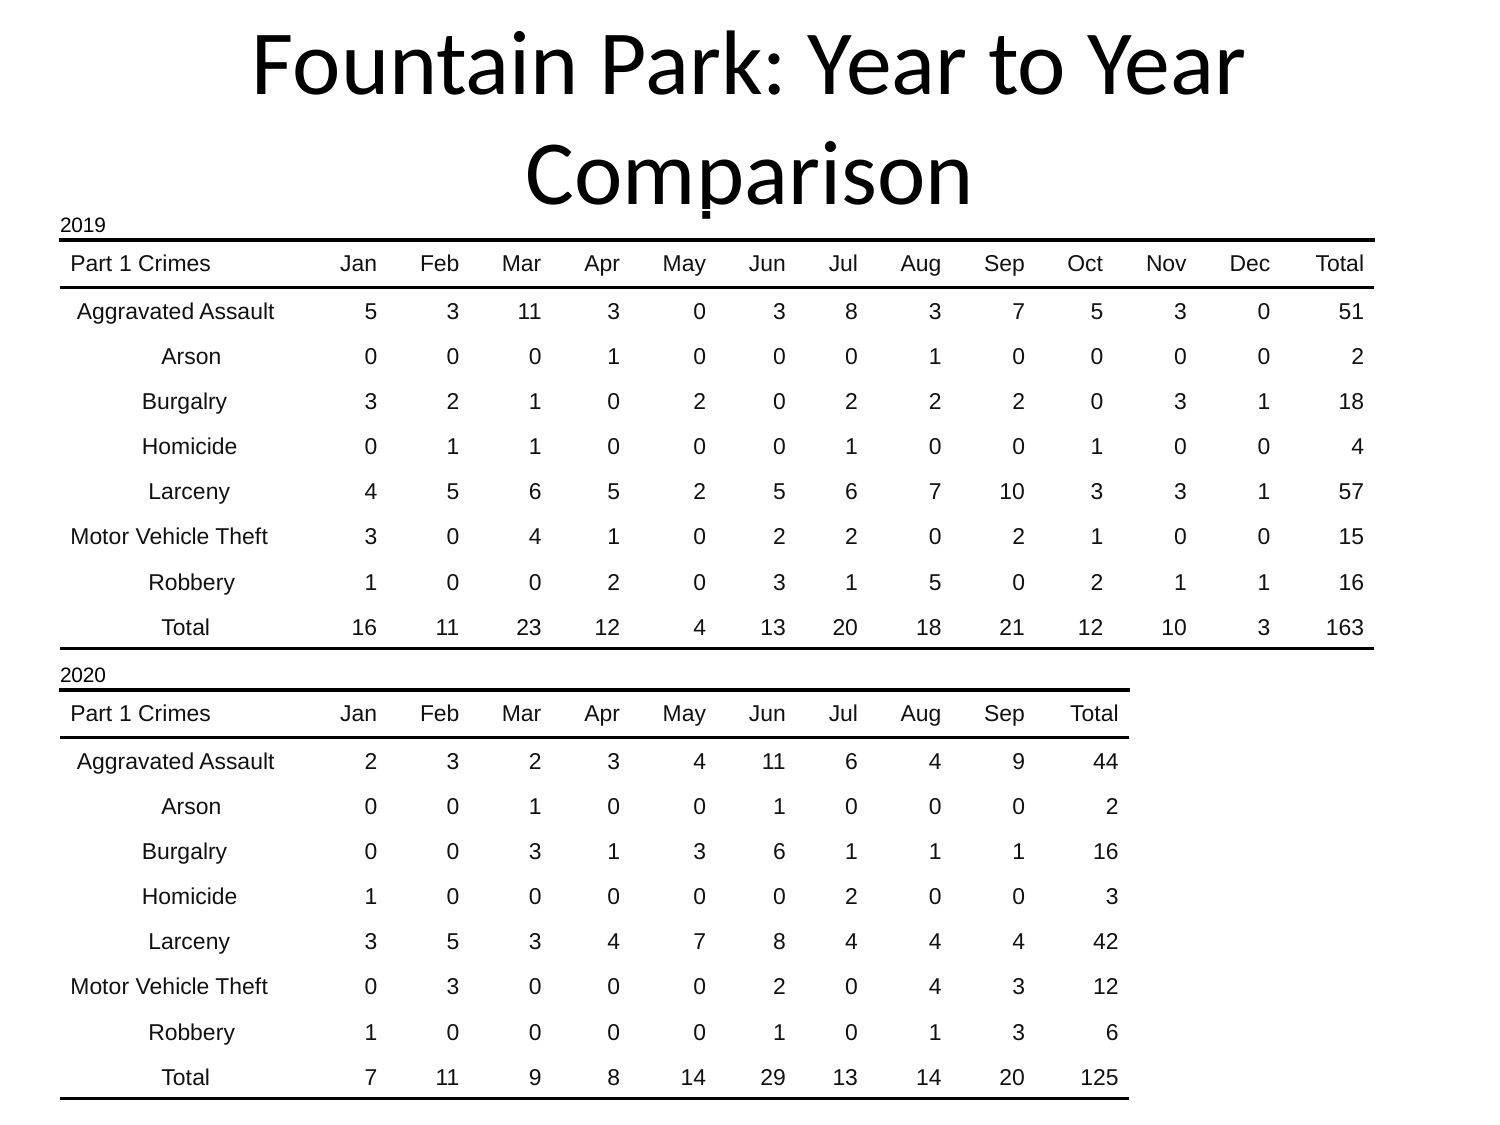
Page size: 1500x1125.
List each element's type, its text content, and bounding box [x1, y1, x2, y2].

table_cell 4 [630, 739, 717, 785]
table_cell 7 [952, 289, 1035, 335]
table_cell 23 [470, 606, 552, 647]
table_cell 9 [952, 739, 1035, 785]
table_cell 0 [868, 515, 952, 558]
table_cell 0 [717, 378, 796, 425]
table_cell 29 [717, 1056, 796, 1097]
table_cell 0 [796, 785, 868, 828]
table_cell 0 [952, 558, 1035, 606]
table_cell Dec [1197, 242, 1281, 286]
table_cell 1 [470, 378, 552, 425]
table_cell 2 [952, 515, 1035, 558]
table_cell 3 [470, 828, 552, 875]
table_cell 2 [868, 378, 952, 425]
table_cell 4 [868, 918, 952, 965]
table_cell 0 [630, 335, 717, 378]
table_cell 0 [470, 1008, 552, 1056]
table_cell 15 [1281, 515, 1374, 558]
table_cell 2 [470, 739, 552, 785]
table_cell Jul [796, 692, 868, 736]
table_cell 1 [552, 828, 630, 875]
table_cell Total [60, 1056, 308, 1097]
table_cell Nov [1114, 242, 1197, 286]
table_cell 11 [717, 739, 796, 785]
table_cell 4 [470, 515, 552, 558]
table_cell 0 [308, 965, 388, 1008]
table_cell 6 [796, 739, 868, 785]
table_cell 2 [796, 515, 868, 558]
table_cell 3 [1197, 606, 1281, 647]
table_cell 0 [868, 425, 952, 468]
table_cell Sep [952, 242, 1035, 286]
table_cell Motor Vehicle Theft [60, 965, 308, 1008]
table_cell 0 [1114, 335, 1197, 378]
table_cell 5 [388, 468, 470, 515]
table_cell 1 [1197, 558, 1281, 606]
table_cell 6 [717, 828, 796, 875]
table_cell 7 [630, 918, 717, 965]
table_cell 11 [388, 606, 470, 647]
table_cell 14 [868, 1056, 952, 1097]
table_cell 11 [470, 289, 552, 335]
title Fountain Park: Year to Year Comparison [60, 60, 1440, 165]
table_cell 3 [308, 378, 388, 425]
table_cell 2 [308, 739, 388, 785]
table_cell 18 [1281, 378, 1374, 425]
table_cell 0 [308, 785, 388, 828]
table_cell 0 [796, 1008, 868, 1056]
table_cell Aggravated Assault [60, 739, 308, 785]
table_cell 1 [868, 335, 952, 378]
table_cell 0 [717, 875, 796, 918]
table_cell Arson [60, 785, 308, 828]
table_cell 0 [552, 425, 630, 468]
table_cell 4 [552, 918, 630, 965]
table_cell 0 [308, 425, 388, 468]
table_cell 3 [1114, 289, 1197, 335]
table_cell 3 [1114, 378, 1197, 425]
table_cell 3 [1114, 468, 1197, 515]
table_cell 13 [796, 1056, 868, 1097]
table_cell 5 [552, 468, 630, 515]
table_cell 8 [796, 289, 868, 335]
table_cell 4 [796, 918, 868, 965]
table_cell 0 [630, 289, 717, 335]
table_cell Aug [868, 692, 952, 736]
table_cell Part 1 Crimes [60, 692, 308, 736]
table_cell 2 [717, 515, 796, 558]
table_cell 0 [470, 875, 552, 918]
table_cell 9 [470, 1056, 552, 1097]
table_cell 5 [868, 558, 952, 606]
table_cell 3 [1035, 468, 1114, 515]
table_cell 1 [470, 425, 552, 468]
table_cell 0 [308, 335, 388, 378]
table_cell Burgalry [60, 828, 308, 875]
table_cell 0 [1114, 515, 1197, 558]
table_cell Larceny [60, 468, 308, 515]
table_cell 7 [868, 468, 952, 515]
table_cell Apr [552, 692, 630, 736]
table_cell Sep [952, 692, 1035, 736]
table_cell 12 [1035, 965, 1129, 1008]
table_cell Mar [470, 242, 552, 286]
table_cell 4 [868, 739, 952, 785]
table_cell 0 [868, 785, 952, 828]
table_cell Robbery [60, 558, 308, 606]
table_cell 0 [717, 335, 796, 378]
table_cell 3 [868, 289, 952, 335]
table_cell 4 [308, 468, 388, 515]
table_cell Total [1281, 242, 1374, 286]
table_cell 0 [630, 515, 717, 558]
table_cell 57 [1281, 468, 1374, 515]
table_cell 20 [952, 1056, 1035, 1097]
table_cell 0 [630, 785, 717, 828]
table_cell 44 [1035, 739, 1129, 785]
table_cell 0 [388, 558, 470, 606]
table_cell 2 [796, 378, 868, 425]
table_cell 0 [552, 378, 630, 425]
table_cell 3 [717, 558, 796, 606]
table_cell 2 [1035, 785, 1129, 828]
table_cell 0 [952, 425, 1035, 468]
table_cell 0 [388, 515, 470, 558]
table_cell 21 [952, 606, 1035, 647]
table_cell 14 [630, 1056, 717, 1097]
table_cell 3 [308, 515, 388, 558]
table_cell 42 [1035, 918, 1129, 965]
table_cell 11 [388, 1056, 470, 1097]
table_cell Total [60, 606, 308, 647]
table_cell 163 [1281, 606, 1374, 647]
table_cell 2 [630, 378, 717, 425]
table_cell 20 [796, 606, 868, 647]
table_cell 6 [470, 468, 552, 515]
table_cell Part 1 Crimes [60, 242, 308, 286]
table_cell 3 [952, 1008, 1035, 1056]
table_cell 0 [470, 335, 552, 378]
table_cell Mar [470, 692, 552, 736]
table_cell 13 [717, 606, 796, 647]
table_cell 1 [470, 785, 552, 828]
table_cell 0 [552, 1008, 630, 1056]
table_cell 2 [388, 378, 470, 425]
table_cell 0 [630, 425, 717, 468]
table_cell Aggravated Assault [60, 289, 308, 335]
table_cell 1 [796, 425, 868, 468]
table_cell 16 [308, 606, 388, 647]
table_cell 0 [552, 875, 630, 918]
table_cell 1 [308, 875, 388, 918]
table_cell 0 [796, 335, 868, 378]
table_cell 2 [796, 875, 868, 918]
table_cell Motor Vehicle Theft [60, 515, 308, 558]
table_cell 4 [952, 918, 1035, 965]
table_cell 1 [308, 558, 388, 606]
table_cell 4 [1281, 425, 1374, 468]
table_cell 2 [630, 468, 717, 515]
table_cell 1 [796, 828, 868, 875]
table_cell 3 [388, 965, 470, 1008]
table_cell 0 [630, 1008, 717, 1056]
table_cell 0 [630, 875, 717, 918]
table_cell 0 [388, 785, 470, 828]
table_cell 2 [952, 378, 1035, 425]
table_cell Arson [60, 335, 308, 378]
table_cell Homicide [60, 875, 308, 918]
table_cell 1 [1197, 468, 1281, 515]
table_cell 0 [796, 965, 868, 1008]
table_cell 3 [552, 289, 630, 335]
table_cell 0 [630, 965, 717, 1008]
table_cell 0 [952, 785, 1035, 828]
table_cell Feb [388, 242, 470, 286]
table_cell Jun [717, 692, 796, 736]
table_cell 0 [308, 828, 388, 875]
table_cell 0 [1035, 378, 1114, 425]
table_cell 7 [308, 1056, 388, 1097]
table_cell 18 [868, 606, 952, 647]
table_cell Oct [1035, 242, 1114, 286]
table_cell Jan [308, 242, 388, 286]
table_cell Burgalry [60, 378, 308, 425]
table_header 2020 [61, 661, 1128, 688]
table_cell Total [1035, 692, 1129, 736]
table_cell 16 [1035, 828, 1129, 875]
table_cell 3 [388, 289, 470, 335]
table_cell 1 [1035, 425, 1114, 468]
table_cell 3 [308, 918, 388, 965]
table_cell 0 [388, 828, 470, 875]
table_cell Jan [308, 692, 388, 736]
table_cell 51 [1281, 289, 1374, 335]
table_cell 6 [1035, 1008, 1129, 1056]
table_cell 0 [1197, 335, 1281, 378]
table_cell 0 [388, 335, 470, 378]
table_cell May [630, 692, 717, 736]
table_cell 2 [1035, 558, 1114, 606]
table_cell 16 [1281, 558, 1374, 606]
table_cell 5 [717, 468, 796, 515]
table_cell 10 [952, 468, 1035, 515]
table_cell 4 [868, 965, 952, 1008]
table_cell 0 [470, 558, 552, 606]
table_cell 125 [1035, 1056, 1129, 1097]
table_cell 0 [1114, 425, 1197, 468]
table_cell 1 [717, 785, 796, 828]
table_cell Homicide [60, 425, 308, 468]
table_cell Apr [552, 242, 630, 286]
table_cell 1 [1197, 378, 1281, 425]
table_cell 0 [630, 558, 717, 606]
table_cell 2 [1281, 335, 1374, 378]
table_cell 3 [717, 289, 796, 335]
table_cell 0 [470, 965, 552, 1008]
table_cell 10 [1114, 606, 1197, 647]
table_cell 5 [308, 289, 388, 335]
table_cell 1 [552, 515, 630, 558]
table_cell 1 [868, 1008, 952, 1056]
table_cell 0 [552, 965, 630, 1008]
table_cell 5 [388, 918, 470, 965]
table_cell 2 [552, 558, 630, 606]
table_cell 1 [308, 1008, 388, 1056]
table_cell May [630, 242, 717, 286]
table_cell 8 [717, 918, 796, 965]
table_cell 1 [1114, 558, 1197, 606]
table_cell 0 [1035, 335, 1114, 378]
table_cell 5 [1035, 289, 1114, 335]
table_cell Aug [868, 242, 952, 286]
table_cell 3 [1035, 875, 1129, 918]
table_cell 3 [388, 739, 470, 785]
table_cell 0 [1197, 515, 1281, 558]
table_cell Jul [796, 242, 868, 286]
table_cell 0 [717, 425, 796, 468]
table_cell 12 [552, 606, 630, 647]
table_cell Feb [388, 692, 470, 736]
table_cell 12 [1035, 606, 1114, 647]
table_cell 3 [630, 828, 717, 875]
table_cell 0 [868, 875, 952, 918]
table_cell 1 [717, 1008, 796, 1056]
table_cell 8 [552, 1056, 630, 1097]
table_cell 3 [952, 965, 1035, 1008]
table_cell 0 [388, 875, 470, 918]
table_cell Robbery [60, 1008, 308, 1056]
table_header 2019 [61, 211, 1374, 238]
table_cell 0 [1197, 289, 1281, 335]
table_cell 1 [552, 335, 630, 378]
table_cell Larceny [60, 918, 308, 965]
table_cell 3 [470, 918, 552, 965]
table_cell 0 [952, 875, 1035, 918]
table_cell 1 [796, 558, 868, 606]
table_cell 1 [952, 828, 1035, 875]
table_cell 3 [552, 739, 630, 785]
table_cell 0 [1197, 425, 1281, 468]
table_cell 6 [796, 468, 868, 515]
table_cell 1 [1035, 515, 1114, 558]
table_cell 0 [552, 785, 630, 828]
table_cell 1 [868, 828, 952, 875]
table_cell 0 [388, 1008, 470, 1056]
table_cell 2 [717, 965, 796, 1008]
table_cell 0 [952, 335, 1035, 378]
table_cell Jun [717, 242, 796, 286]
table_cell 4 [630, 606, 717, 647]
table_cell 1 [388, 425, 470, 468]
